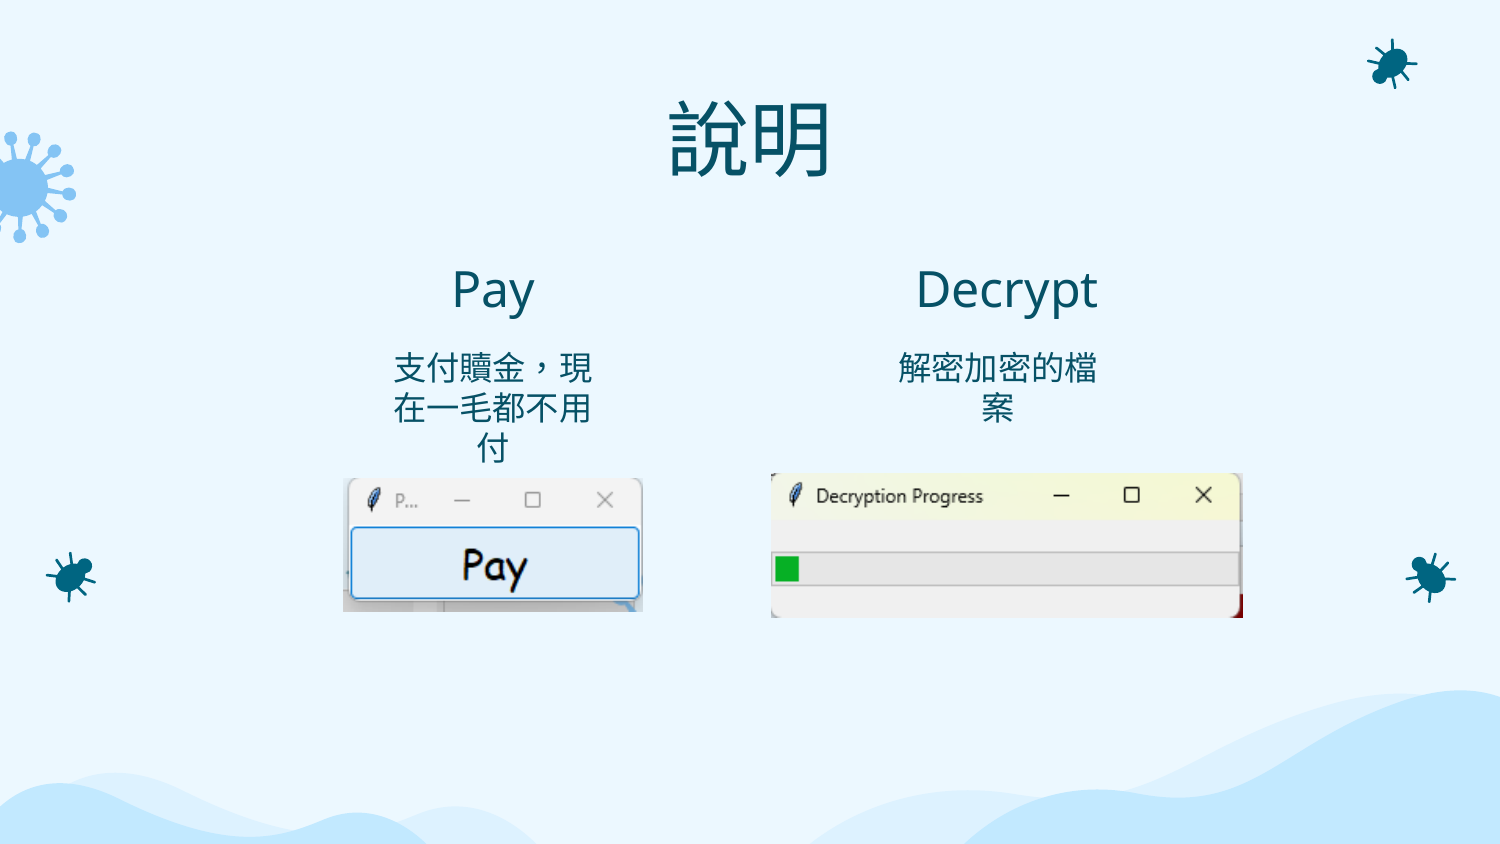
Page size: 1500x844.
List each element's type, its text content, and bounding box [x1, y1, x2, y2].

picture [770, 473, 1244, 618]
subtitle 解密加密的檔案 [876, 332, 1121, 462]
picture [343, 478, 643, 613]
title Decrypt [876, 263, 1138, 333]
title 說明 [118, 72, 1382, 167]
title Pay [370, 263, 616, 332]
subtitle 支付贖金，現在一毛都不用付 [370, 332, 616, 462]
